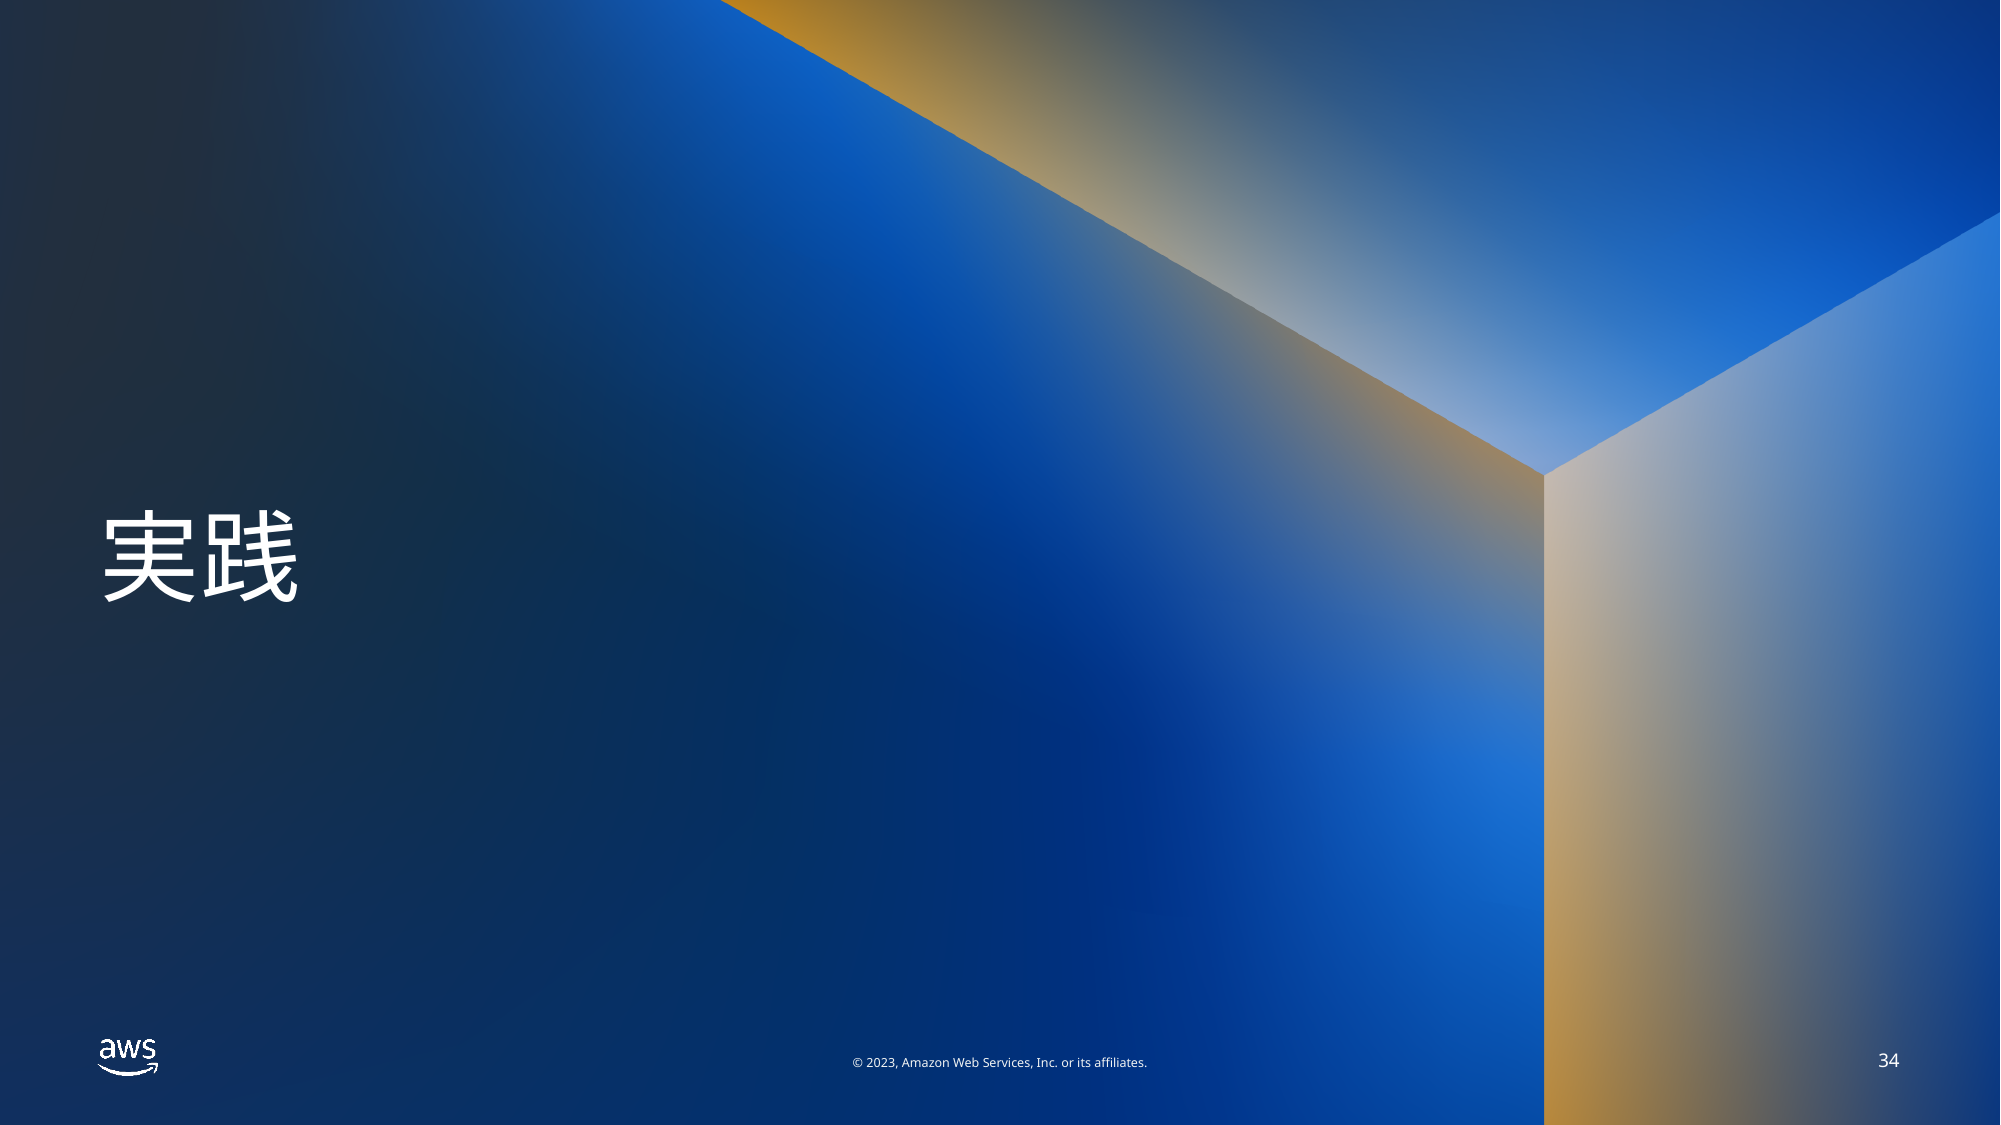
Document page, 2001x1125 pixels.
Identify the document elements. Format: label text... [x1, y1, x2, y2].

slide_number 34 [1464, 1031, 1915, 1092]
picture [0, 0, 2000, 1125]
title 実践 [99, 498, 1384, 627]
